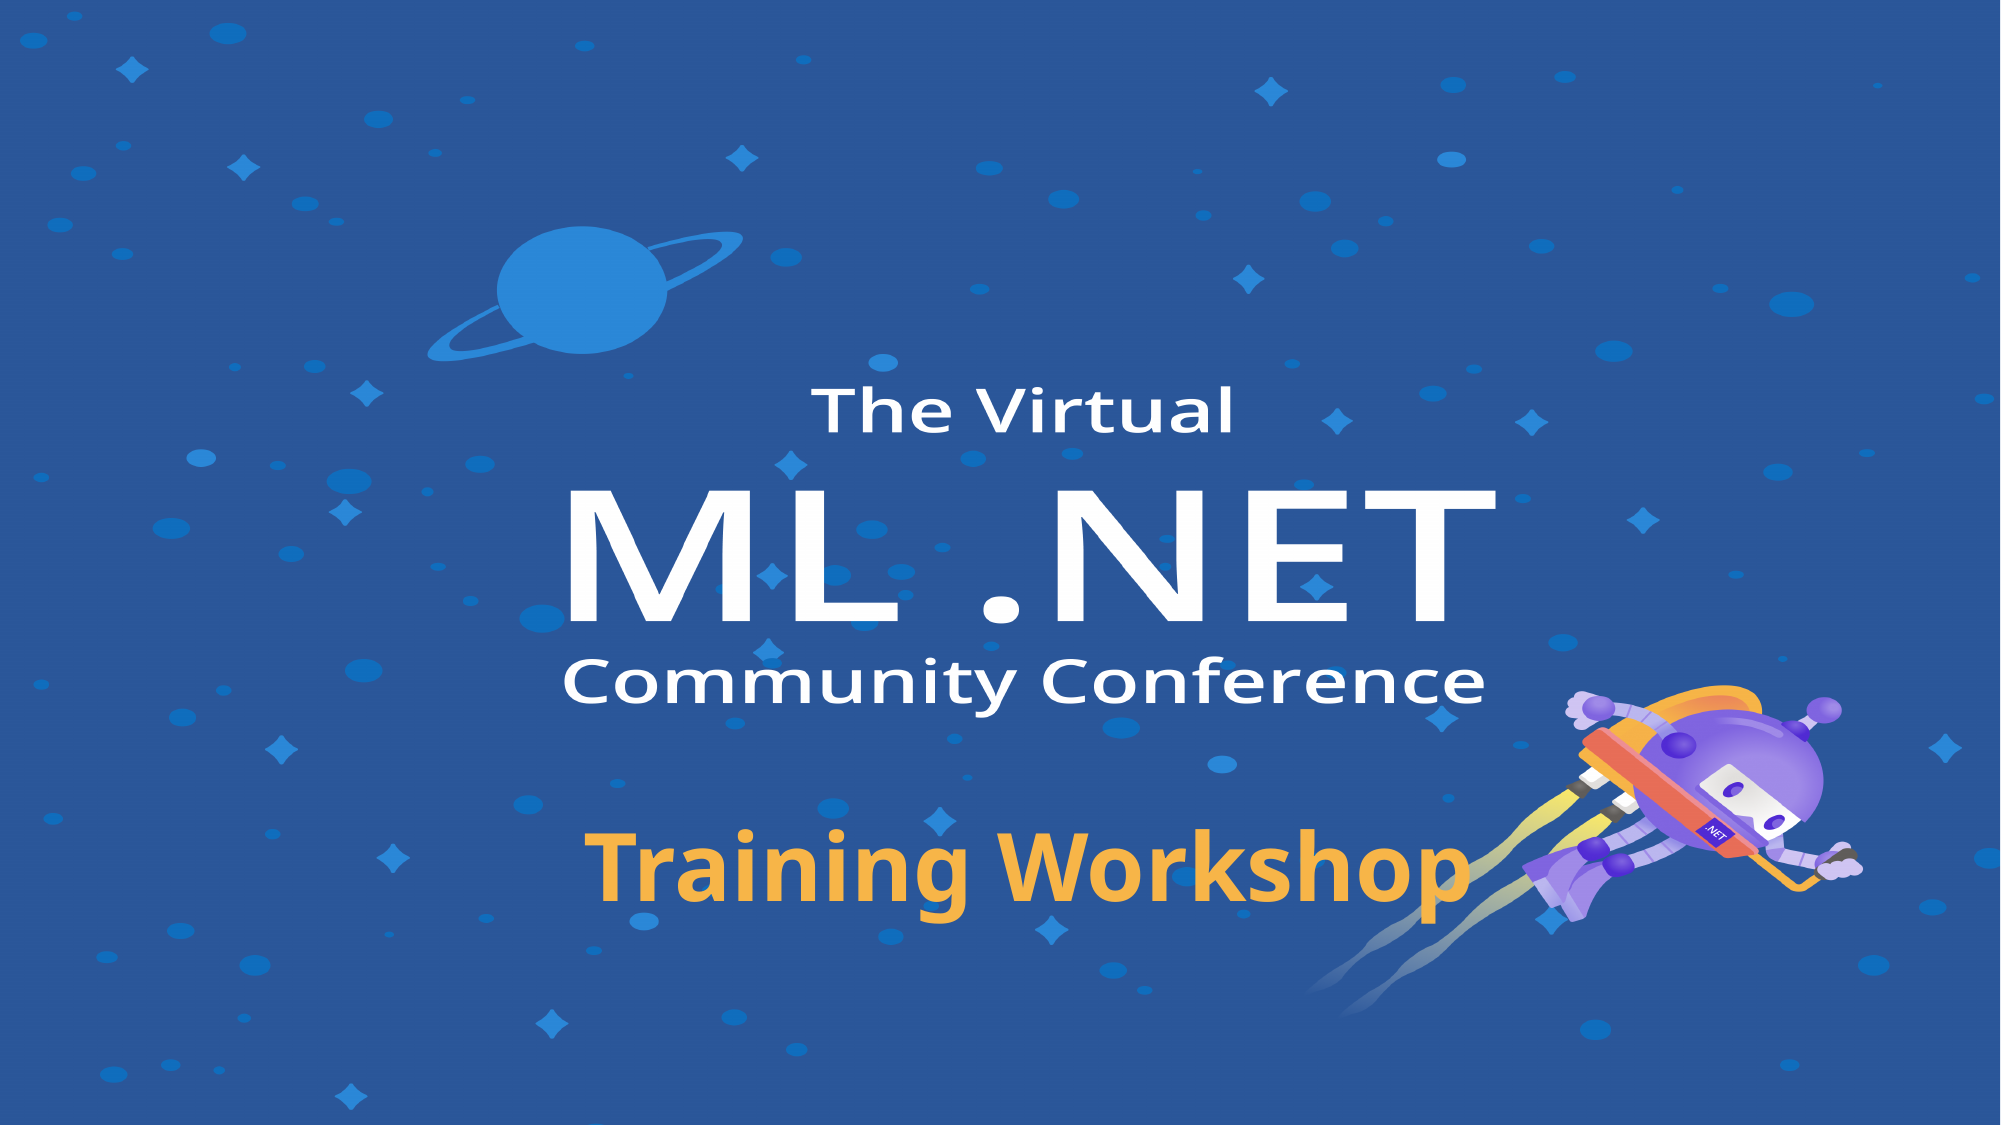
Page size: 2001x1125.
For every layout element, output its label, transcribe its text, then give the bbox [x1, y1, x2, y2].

text_box Training Workshop [556, 792, 1502, 930]
picture [0, 0, 2001, 1125]
